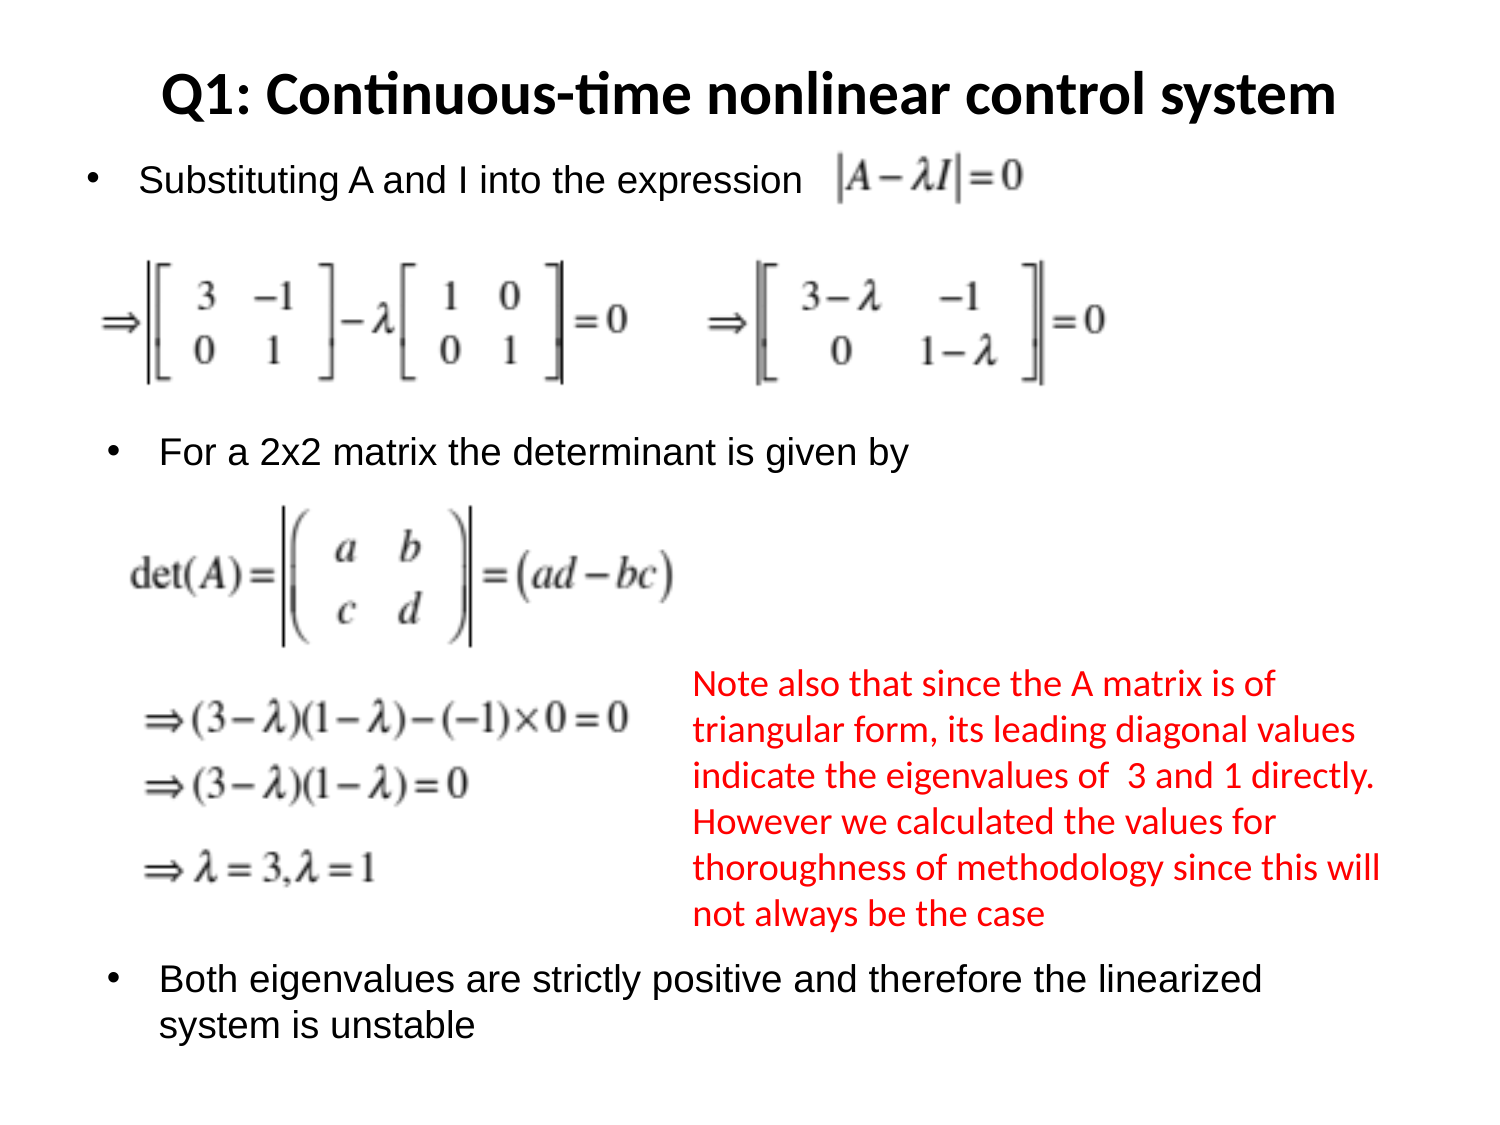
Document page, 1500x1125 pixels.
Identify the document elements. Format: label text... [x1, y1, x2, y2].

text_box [140, 842, 378, 894]
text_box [126, 495, 678, 655]
text_box Both eigenvalues are strictly positive and therefore the linearized system is unstable [92, 946, 1393, 1054]
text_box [703, 251, 1110, 391]
text_box For a 2x2 matrix the determinant is given by [92, 419, 972, 481]
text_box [97, 251, 635, 391]
text_box Q1: Continuous-time nonlinear control system [126, 44, 1373, 136]
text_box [140, 693, 635, 748]
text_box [833, 146, 1027, 208]
text_box Note also that since the A matrix is of triangular form, its leading diagonal values indicate the eigenvalues of 3 and 1 directly. However we calculated the values for thoroughness of methodology since this will not always be the case [677, 650, 1416, 942]
text_box Substituting A and I into the expression [71, 147, 831, 209]
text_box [140, 759, 473, 815]
